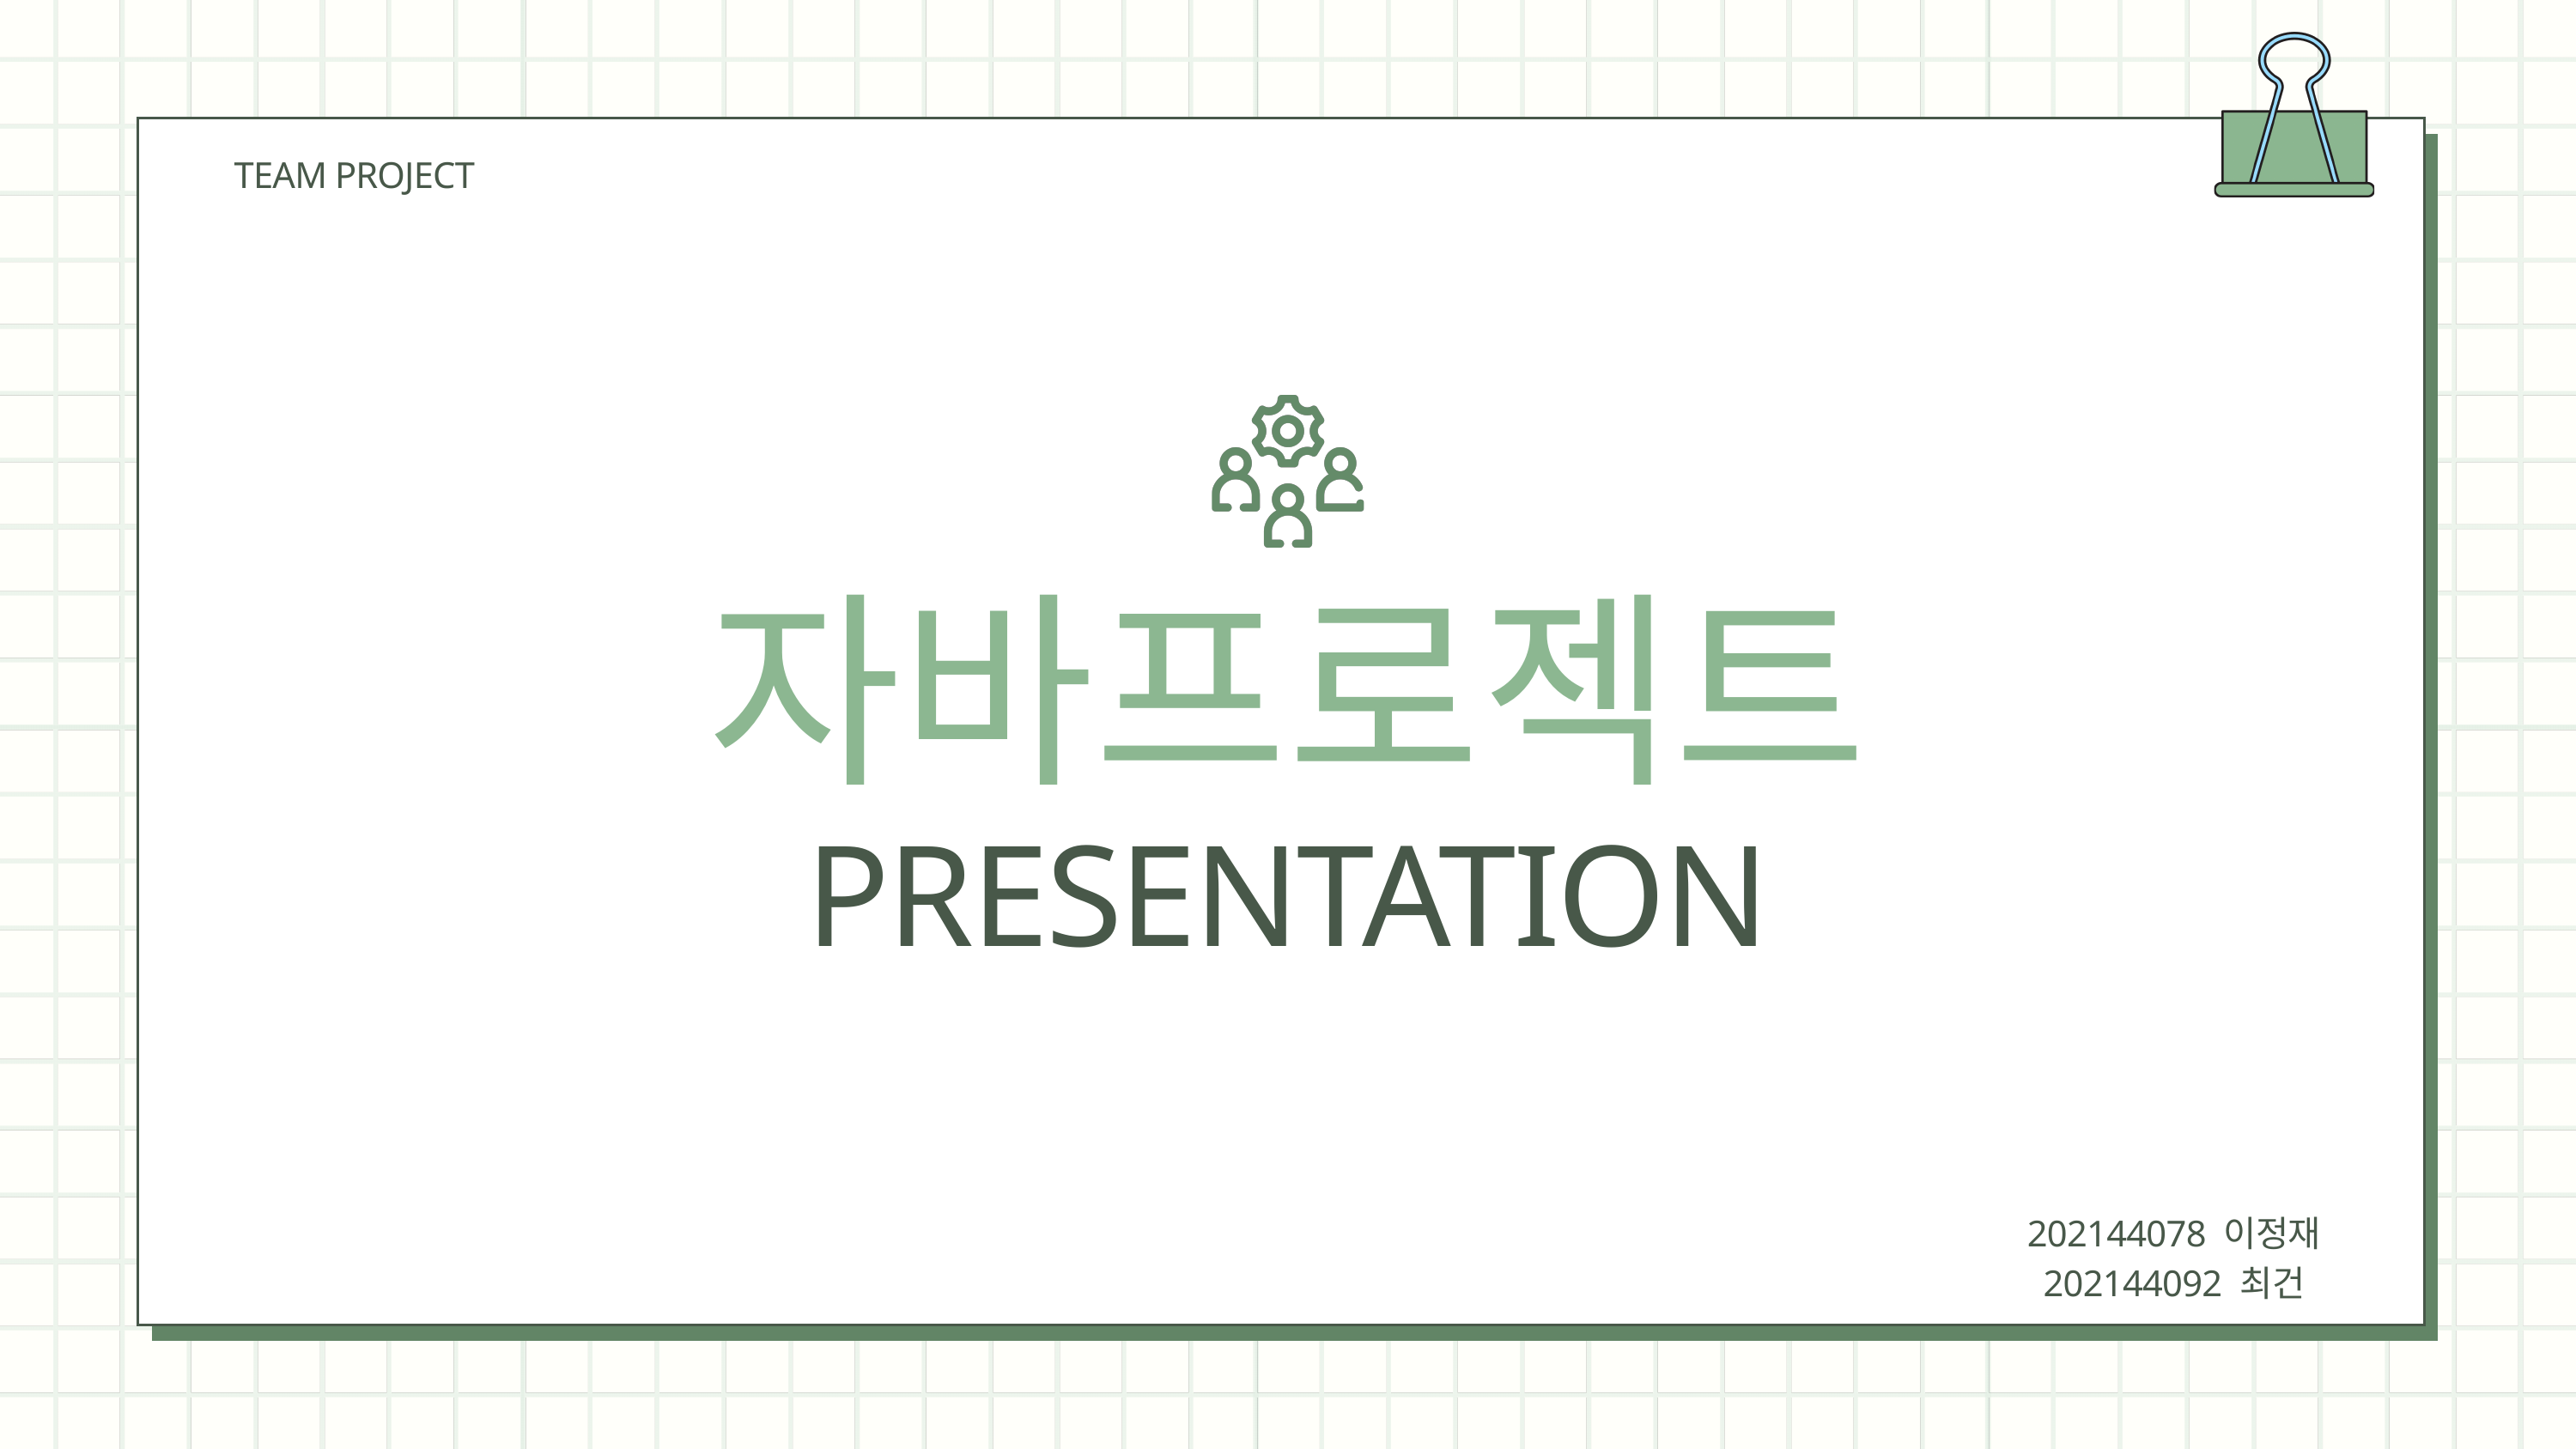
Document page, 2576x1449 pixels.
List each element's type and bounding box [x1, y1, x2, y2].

text_box [137, 118, 2439, 1341]
text_box [0, 0, 2576, 1449]
